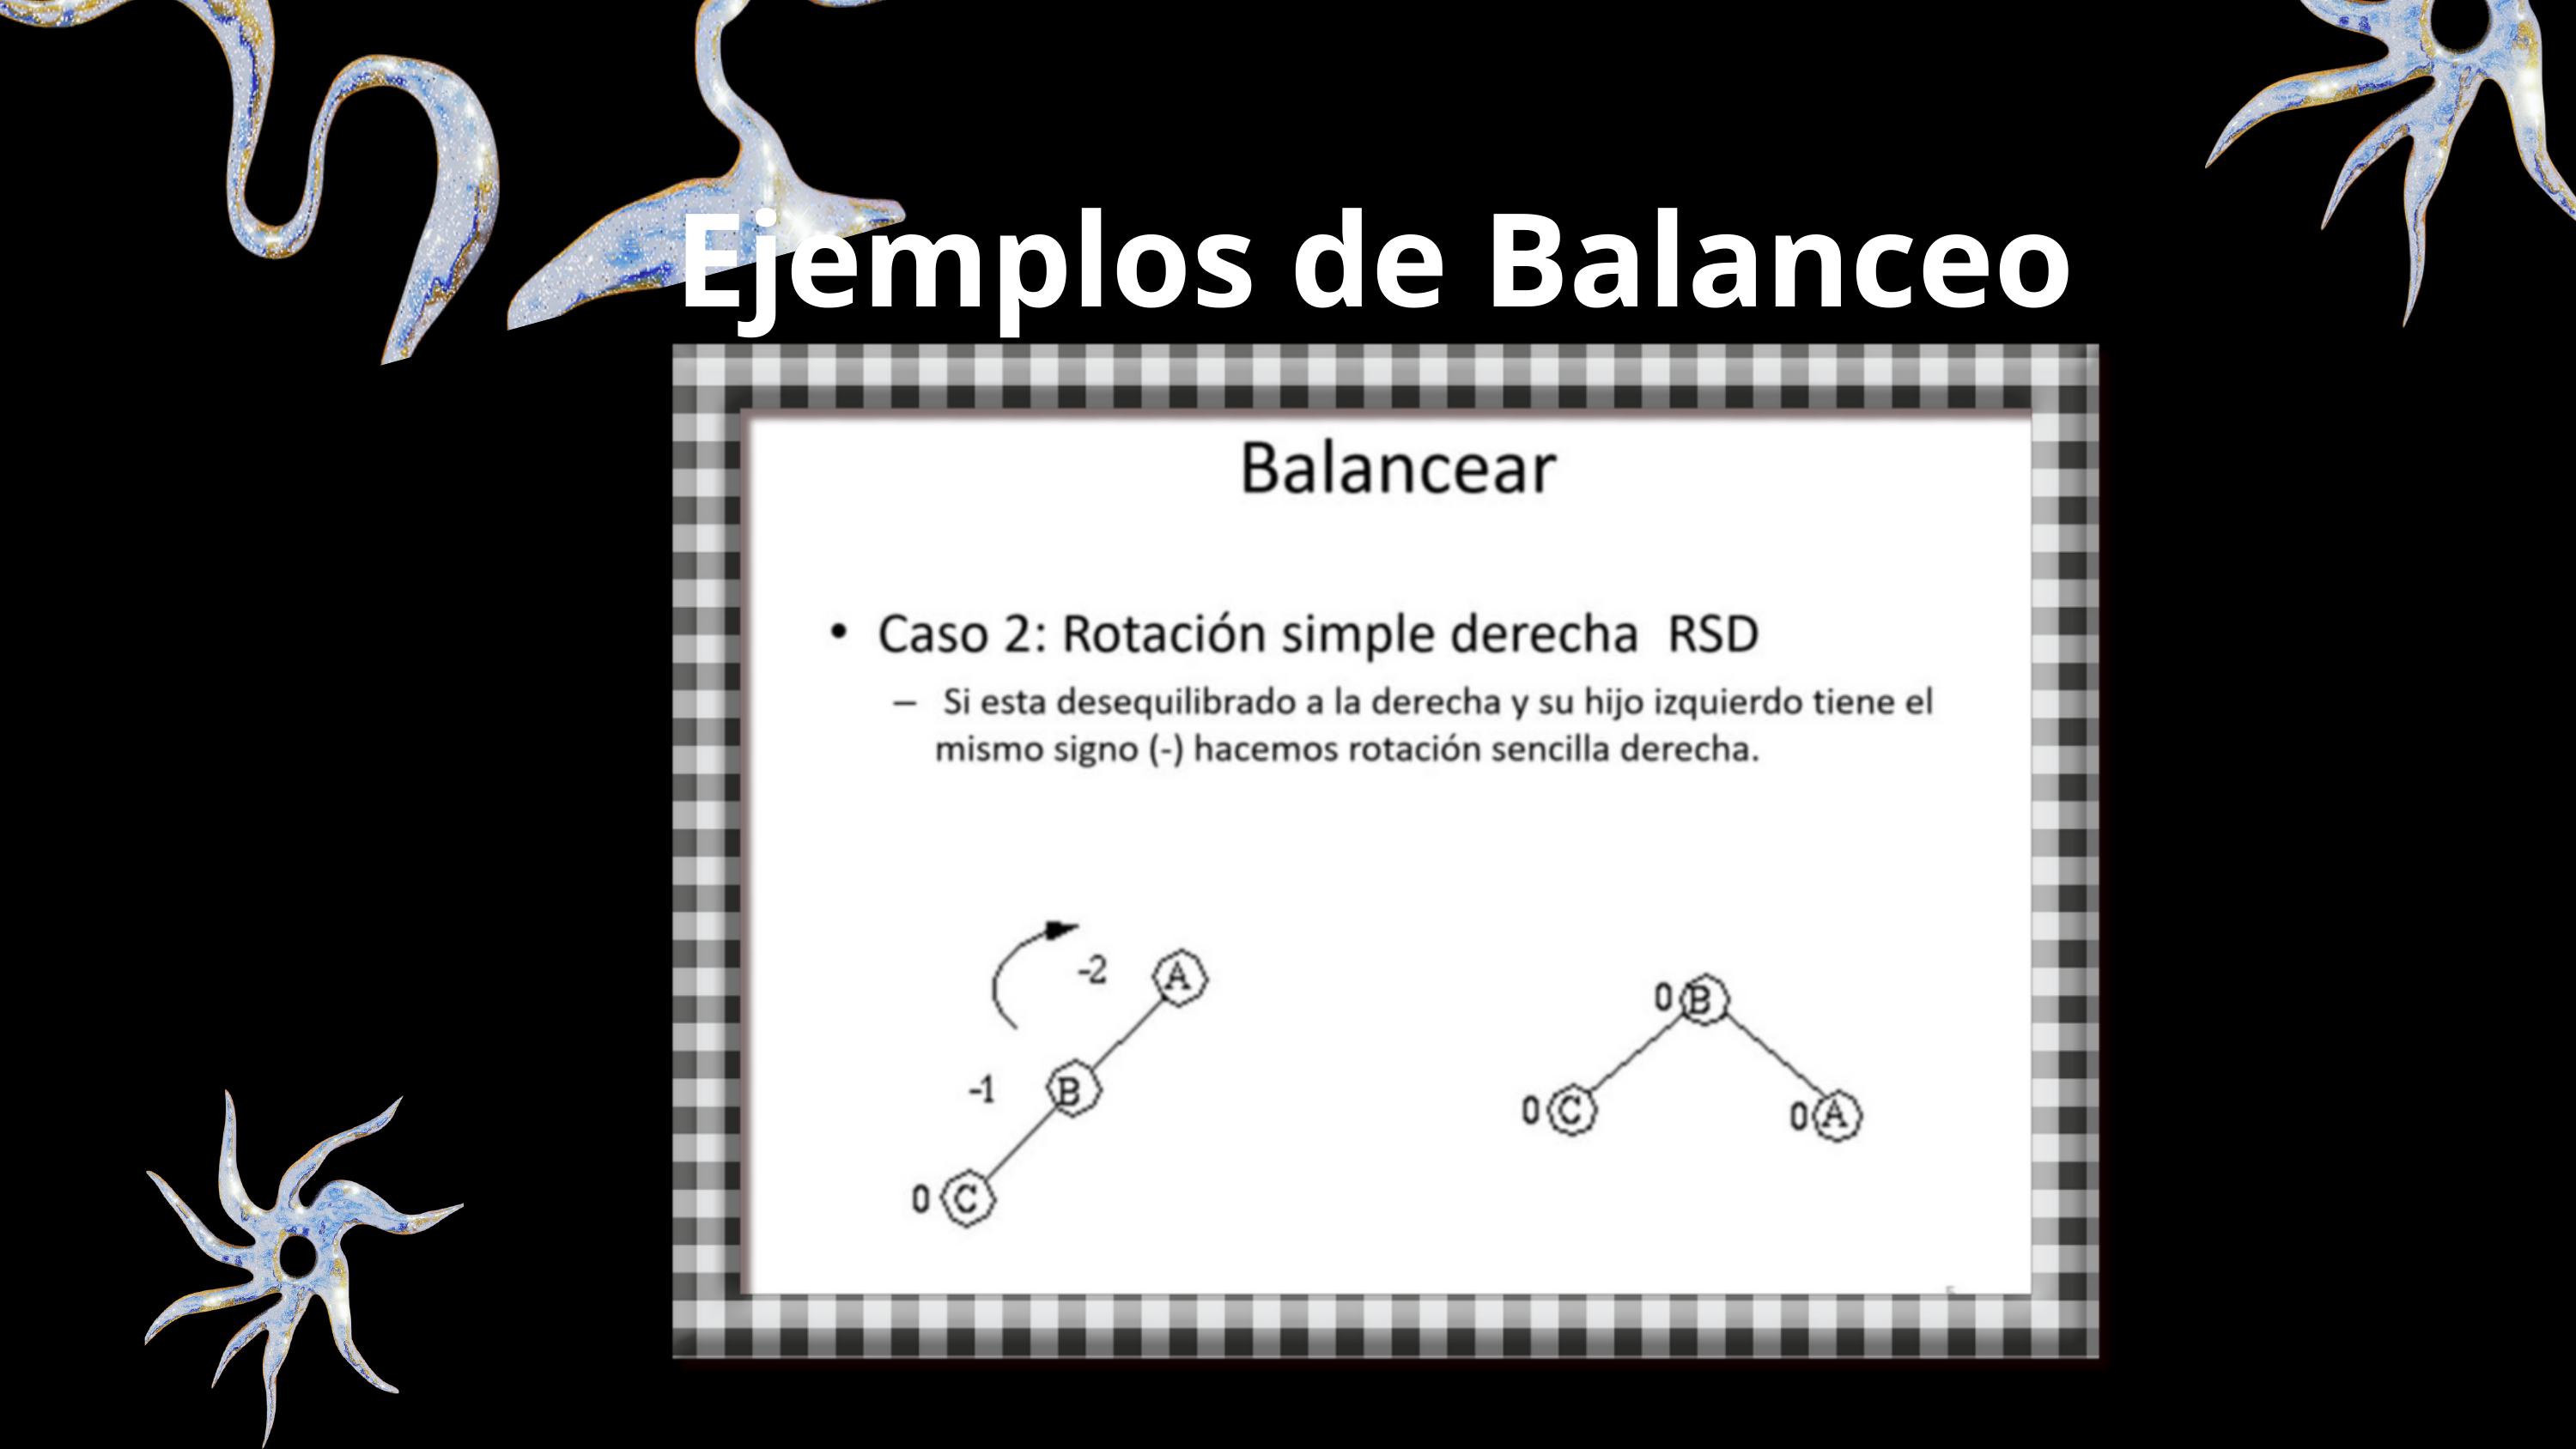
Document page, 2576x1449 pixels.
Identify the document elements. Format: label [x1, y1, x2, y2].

text_box [144, 1089, 429, 1449]
picture [434, 129, 2338, 1449]
text_box [0, 0, 1152, 466]
text_box [2205, 0, 2576, 328]
